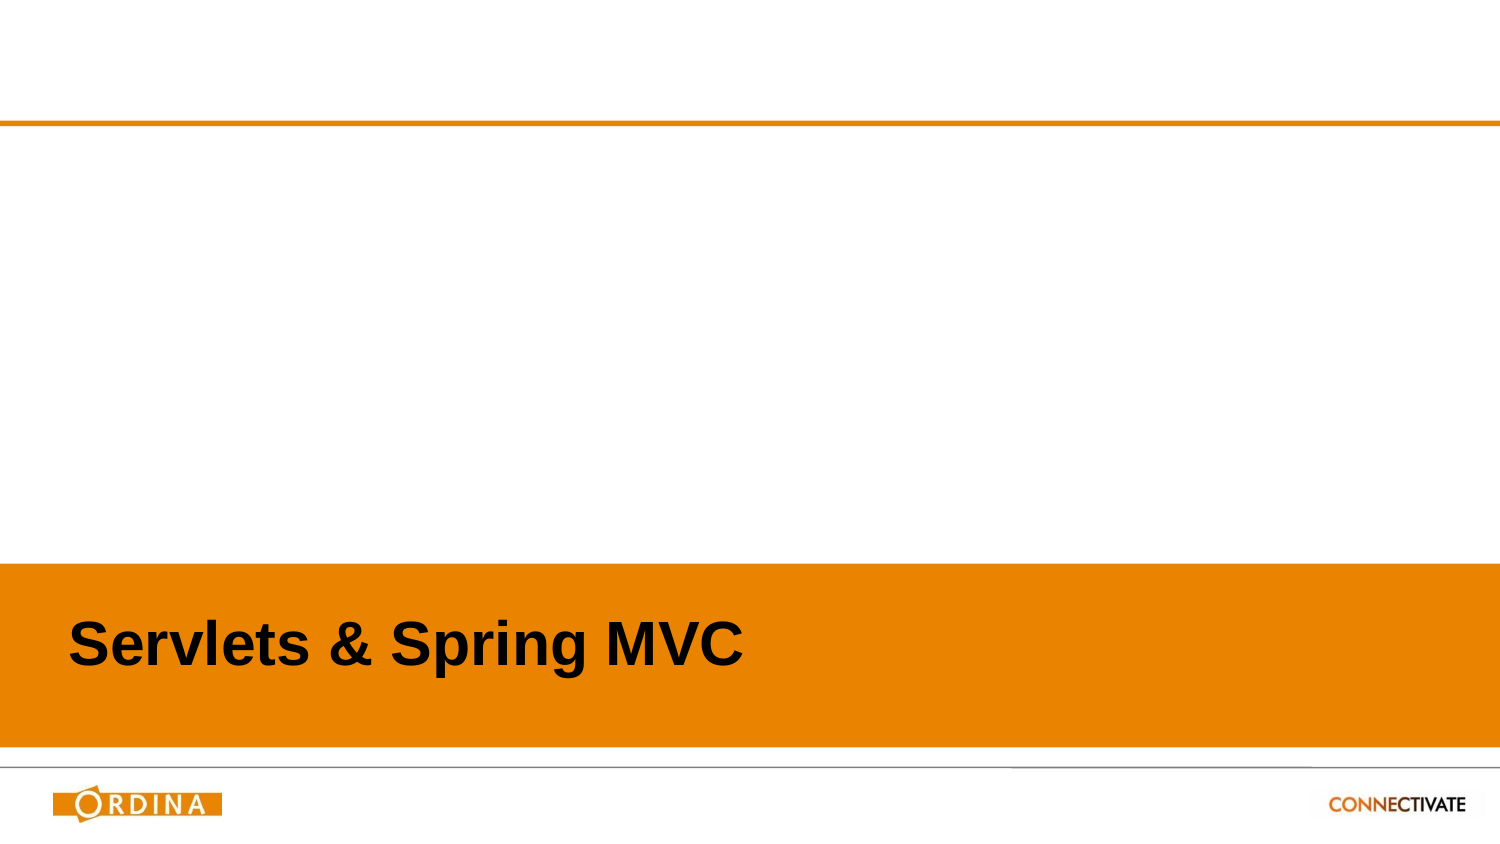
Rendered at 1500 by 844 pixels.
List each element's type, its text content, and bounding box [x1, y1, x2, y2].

picture [53, 785, 222, 823]
title Servlets & Spring MVC [53, 587, 1500, 691]
picture [1310, 790, 1486, 819]
